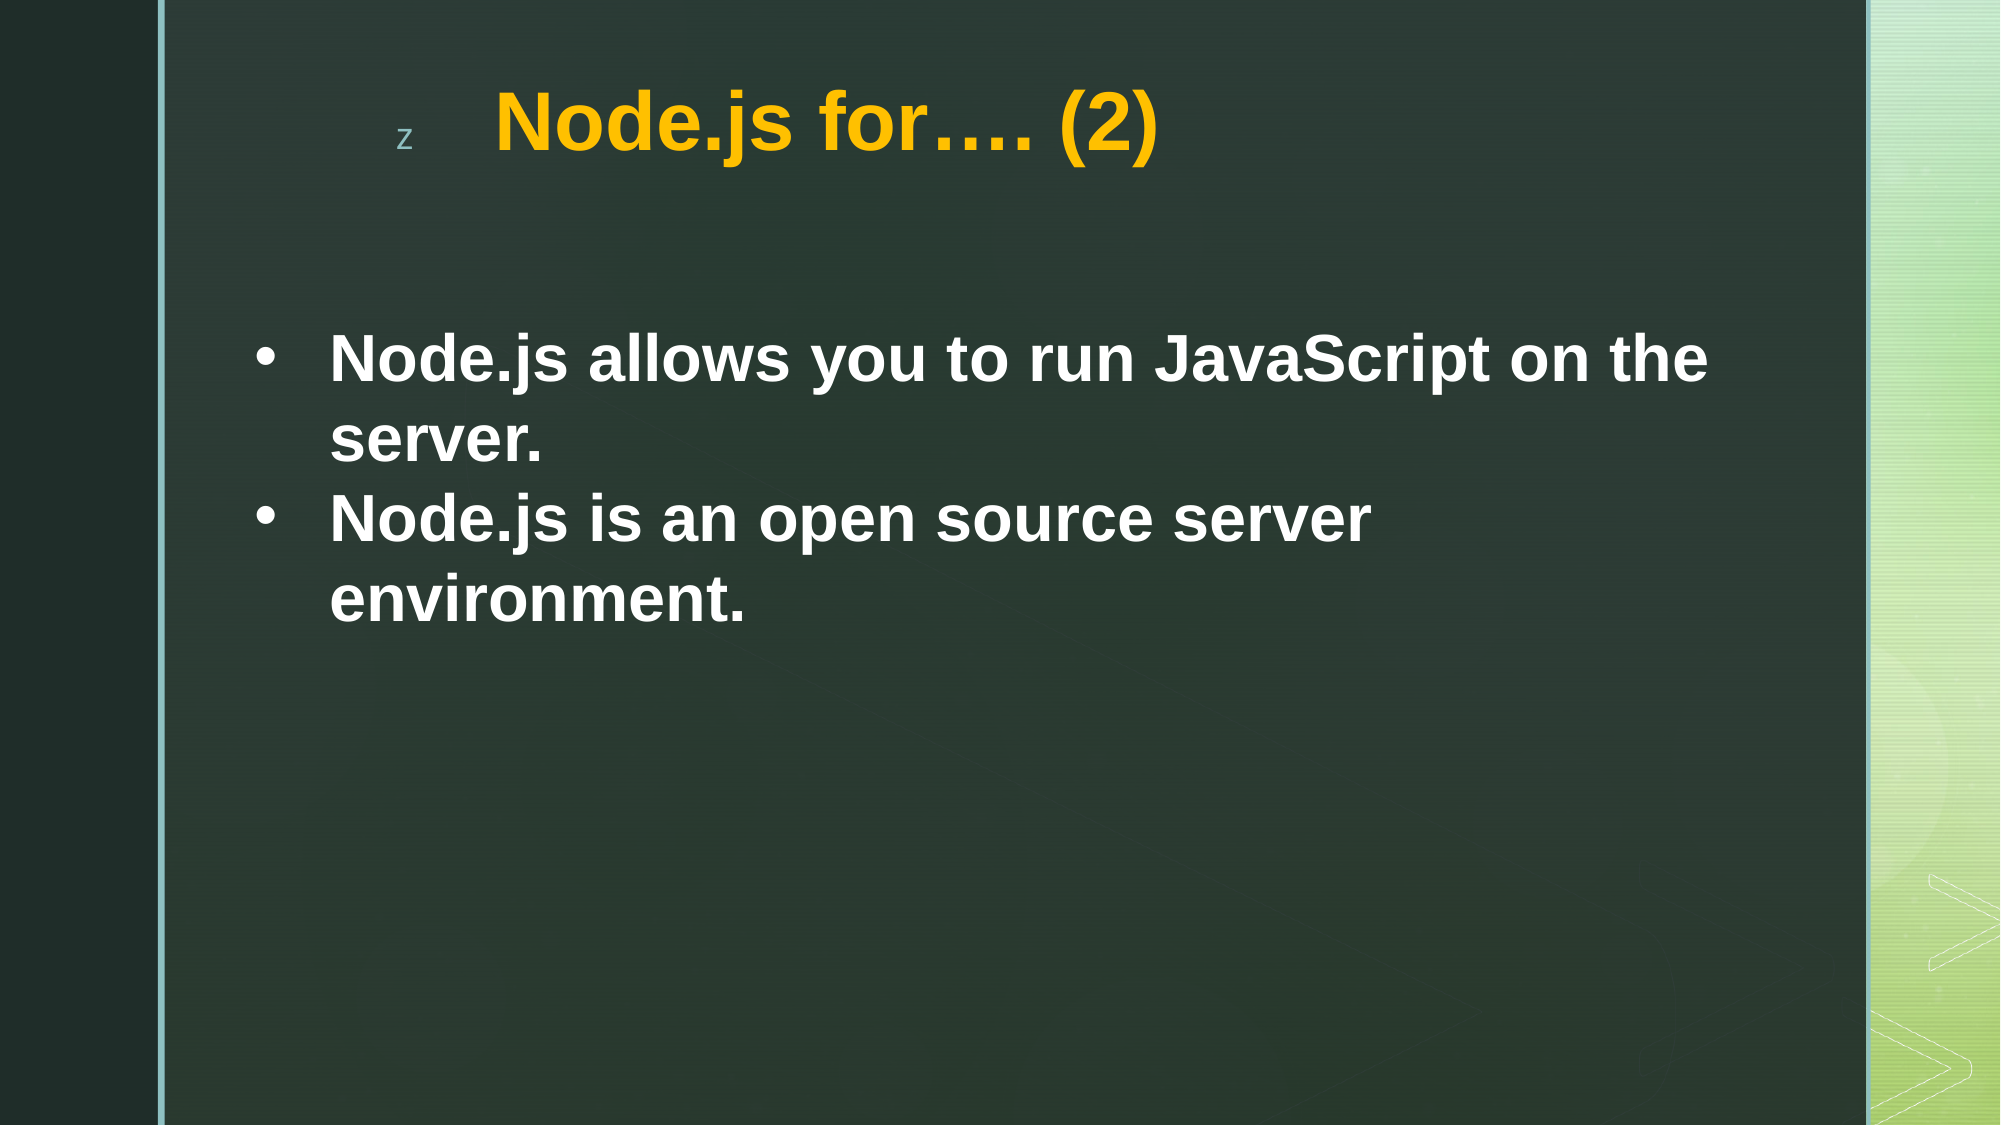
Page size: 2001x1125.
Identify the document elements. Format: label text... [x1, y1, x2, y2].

title Node.js for…. (2) [479, 71, 1463, 214]
text_box Node.js allows you to run JavaScript on the server. Node.js is an open source server environment. [239, 307, 1774, 813]
picture [1871, 0, 2001, 1125]
